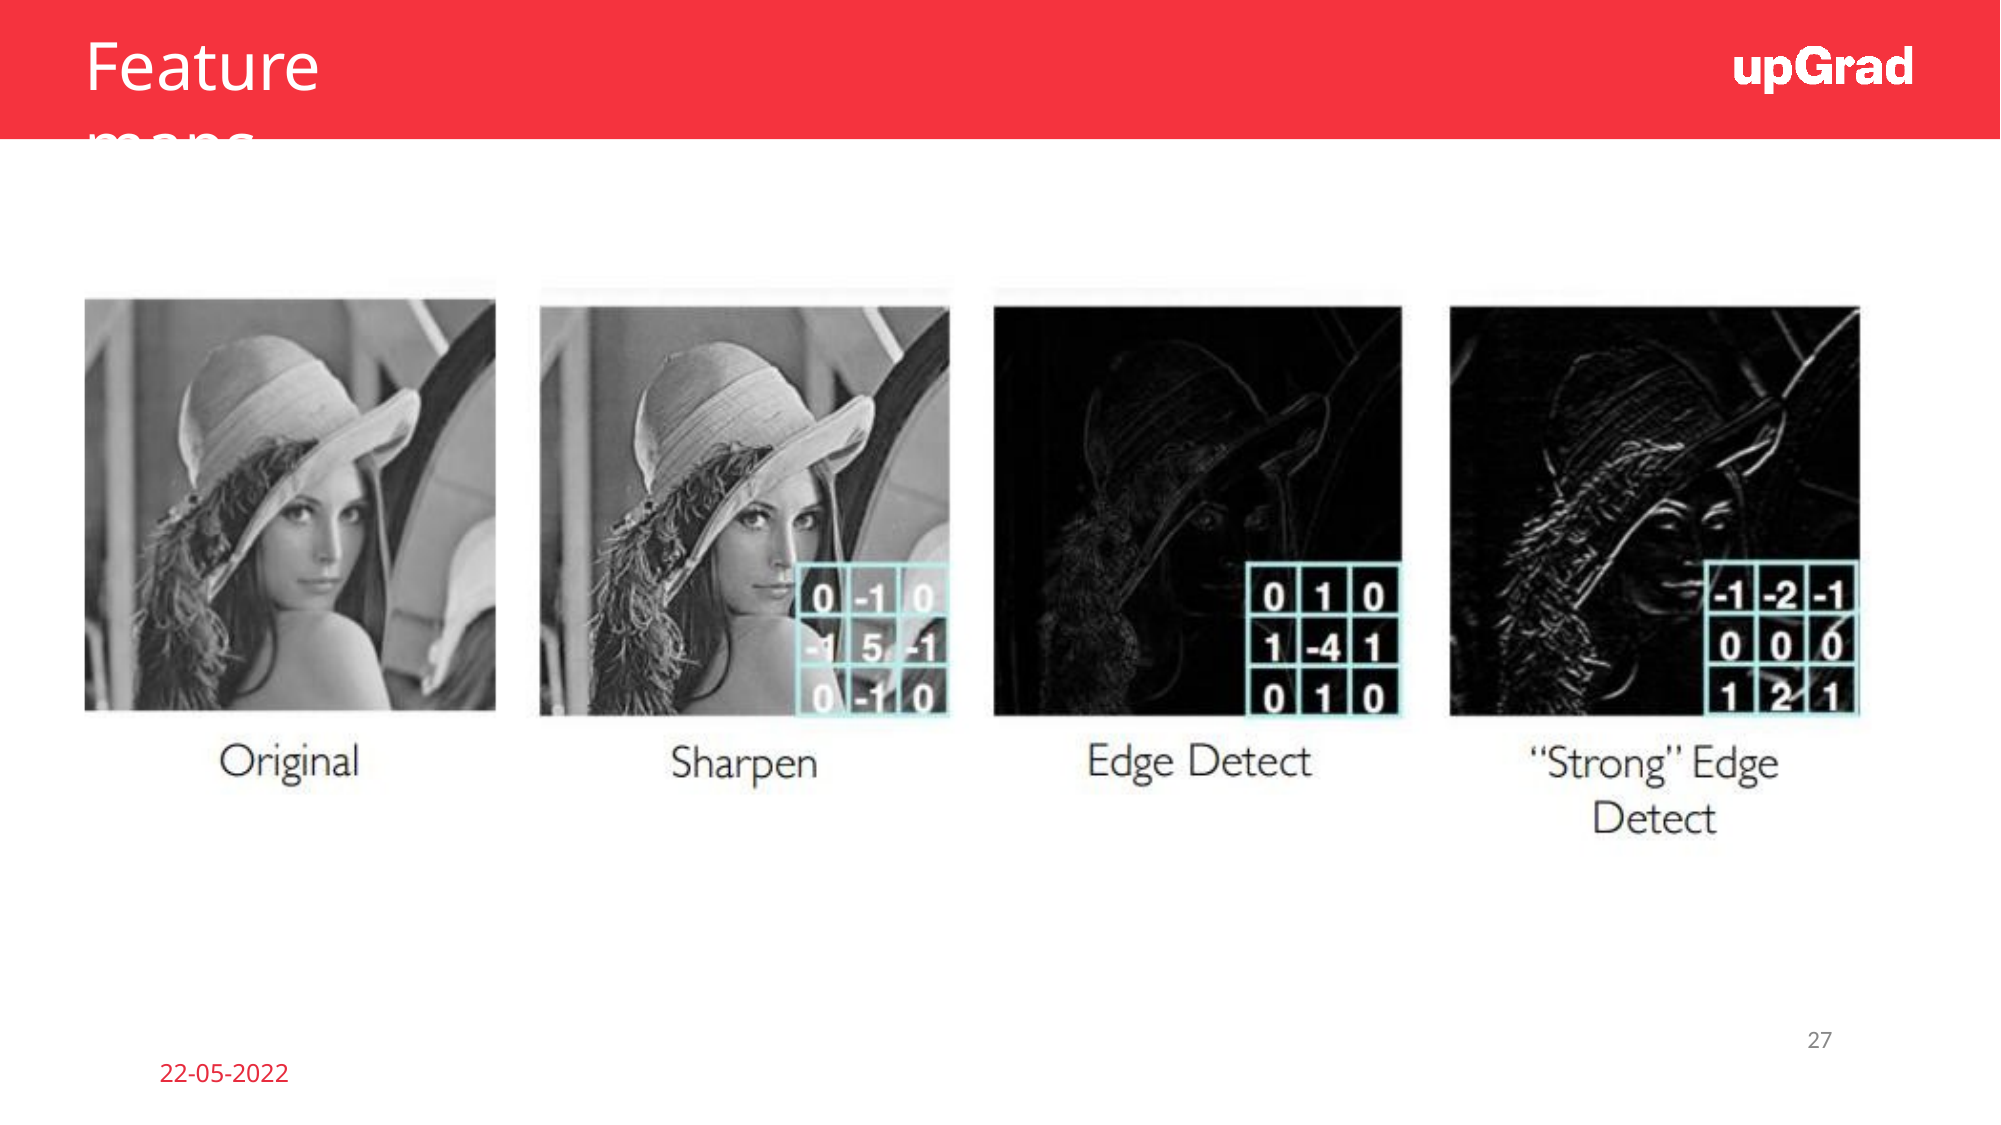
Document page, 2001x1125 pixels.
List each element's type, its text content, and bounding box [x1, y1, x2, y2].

text_box 27 [1801, 1027, 1861, 1087]
text_box 22-05-2022 [157, 1055, 290, 1088]
picture [1734, 46, 1913, 94]
text_box [84, 275, 1872, 858]
title Feature maps [82, 21, 487, 212]
